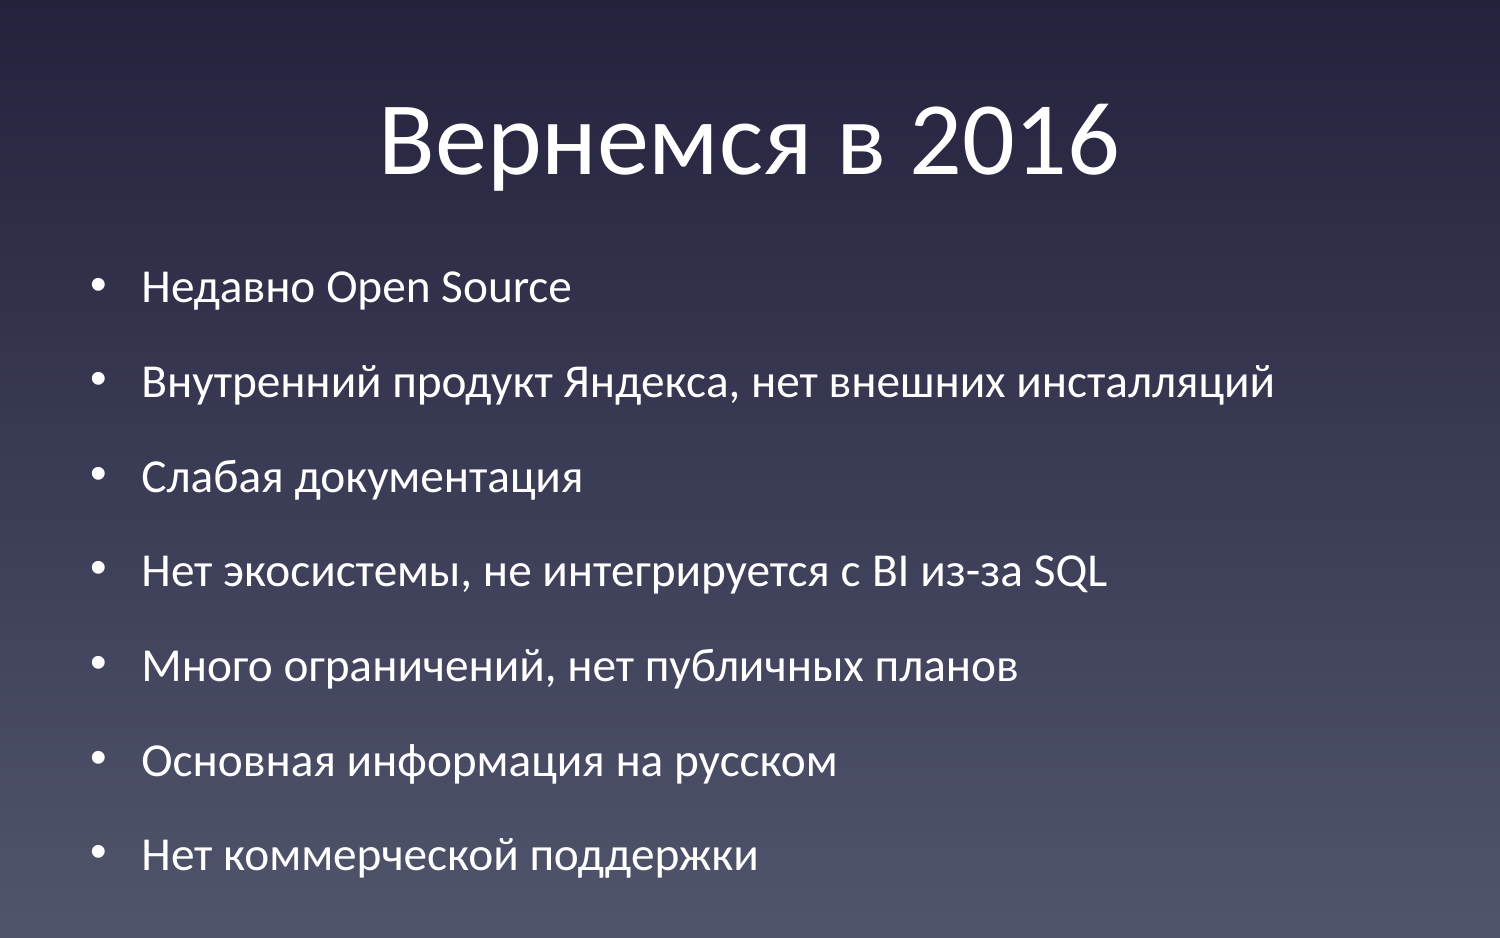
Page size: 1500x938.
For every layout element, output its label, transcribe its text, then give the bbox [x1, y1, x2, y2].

title Вернемся в 2016 [75, 62, 1425, 218]
list Недавно Open Source Внутренний продукт Яндекса, нет внешних инсталляций Слабая документация Нет экосистемы, не интегрируется с BI из-за SQL Много ограничений, нет публичных планов Основная информация на русском Нет коммерческой поддержки [75, 218, 1425, 889]
